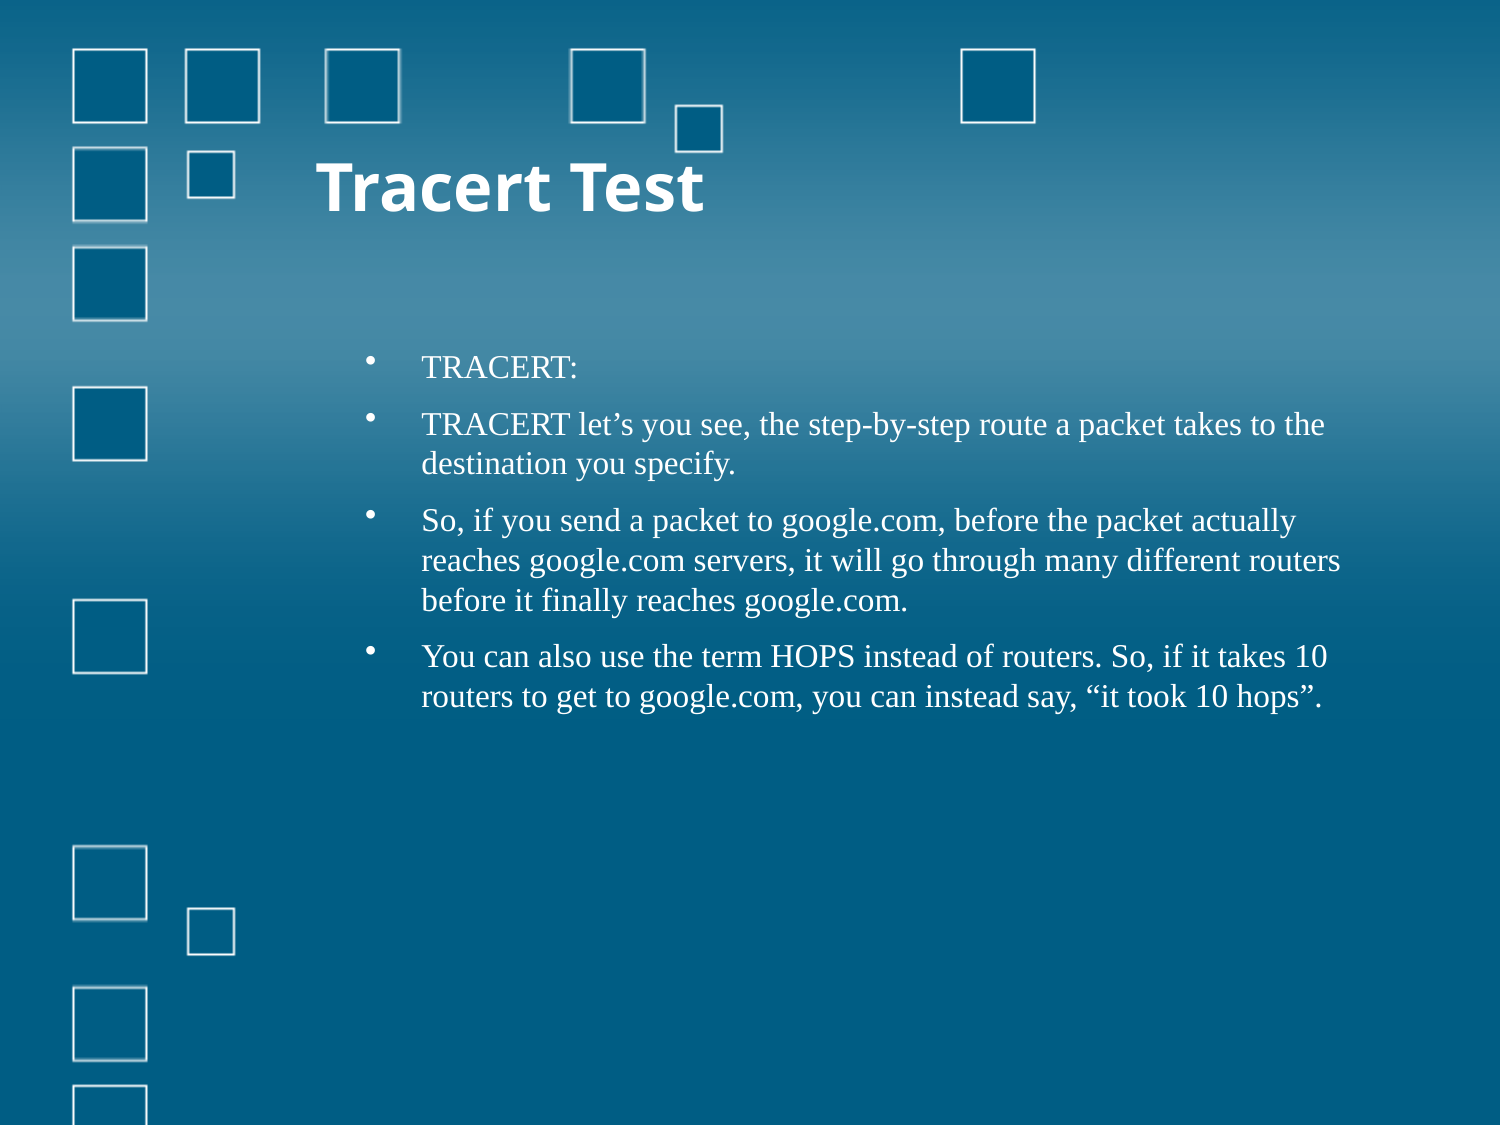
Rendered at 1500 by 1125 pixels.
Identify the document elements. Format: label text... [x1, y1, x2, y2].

title Tracert Test [299, 174, 1388, 313]
picture [187, 908, 235, 956]
picture [72, 845, 147, 922]
picture [72, 985, 147, 1062]
list TRACERT: TRACERT let’s you see, the step-by-step route a packet takes to the destination you specify. So, if you send a packet to google.com, before the packet actually reaches google.com servers, it will go through many different routers before it finally reaches google.com. You can also use the term HOPS instead of routers. So, if it takes 10 routers to get to google.com, you can instead say, “it took 10 hops”. [349, 337, 1388, 988]
picture [72, 599, 147, 674]
picture [72, 1085, 147, 1125]
picture [0, 11, 1500, 578]
